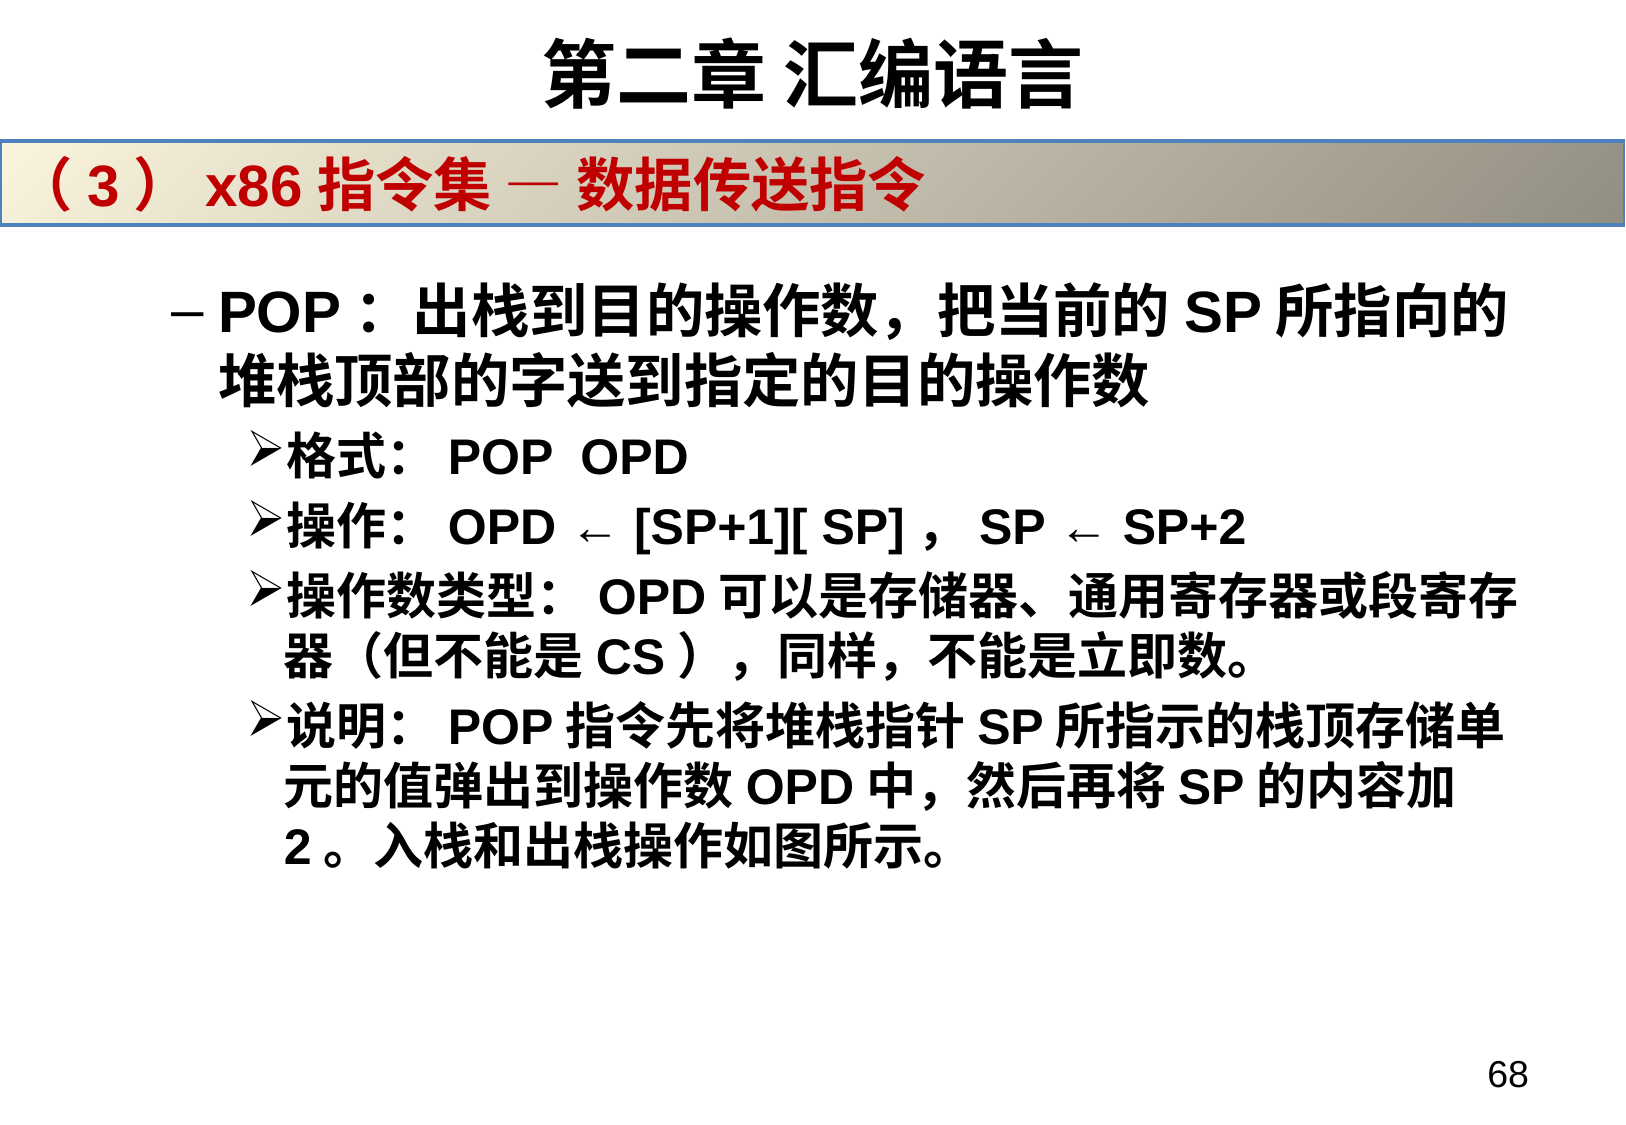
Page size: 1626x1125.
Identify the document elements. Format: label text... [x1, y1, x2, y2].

list POP：出栈到目的操作数，把当前的SP所指向的堆栈顶部的字送到指定的目的操作数 格式：POP OPD 操作：OPD ← [SP+1][ SP]，SP ← SP+2 操作数类型：OPD可以是存储器、通用寄存器或段寄存器（但不能是CS），同样，不能是立即数。 说明：POP指令先将堆栈指针SP所指示的栈顶存储单元的值弹出到操作数OPD中，然后再将SP的内容加2。入栈和出栈操作如图所示。 [81, 267, 1544, 1071]
text_box （3）x86指令集 — 数据传送指令 [0, 139, 1625, 227]
slide_number 68 [1164, 1042, 1544, 1103]
title 第二章 汇编语言 [81, 19, 1544, 126]
